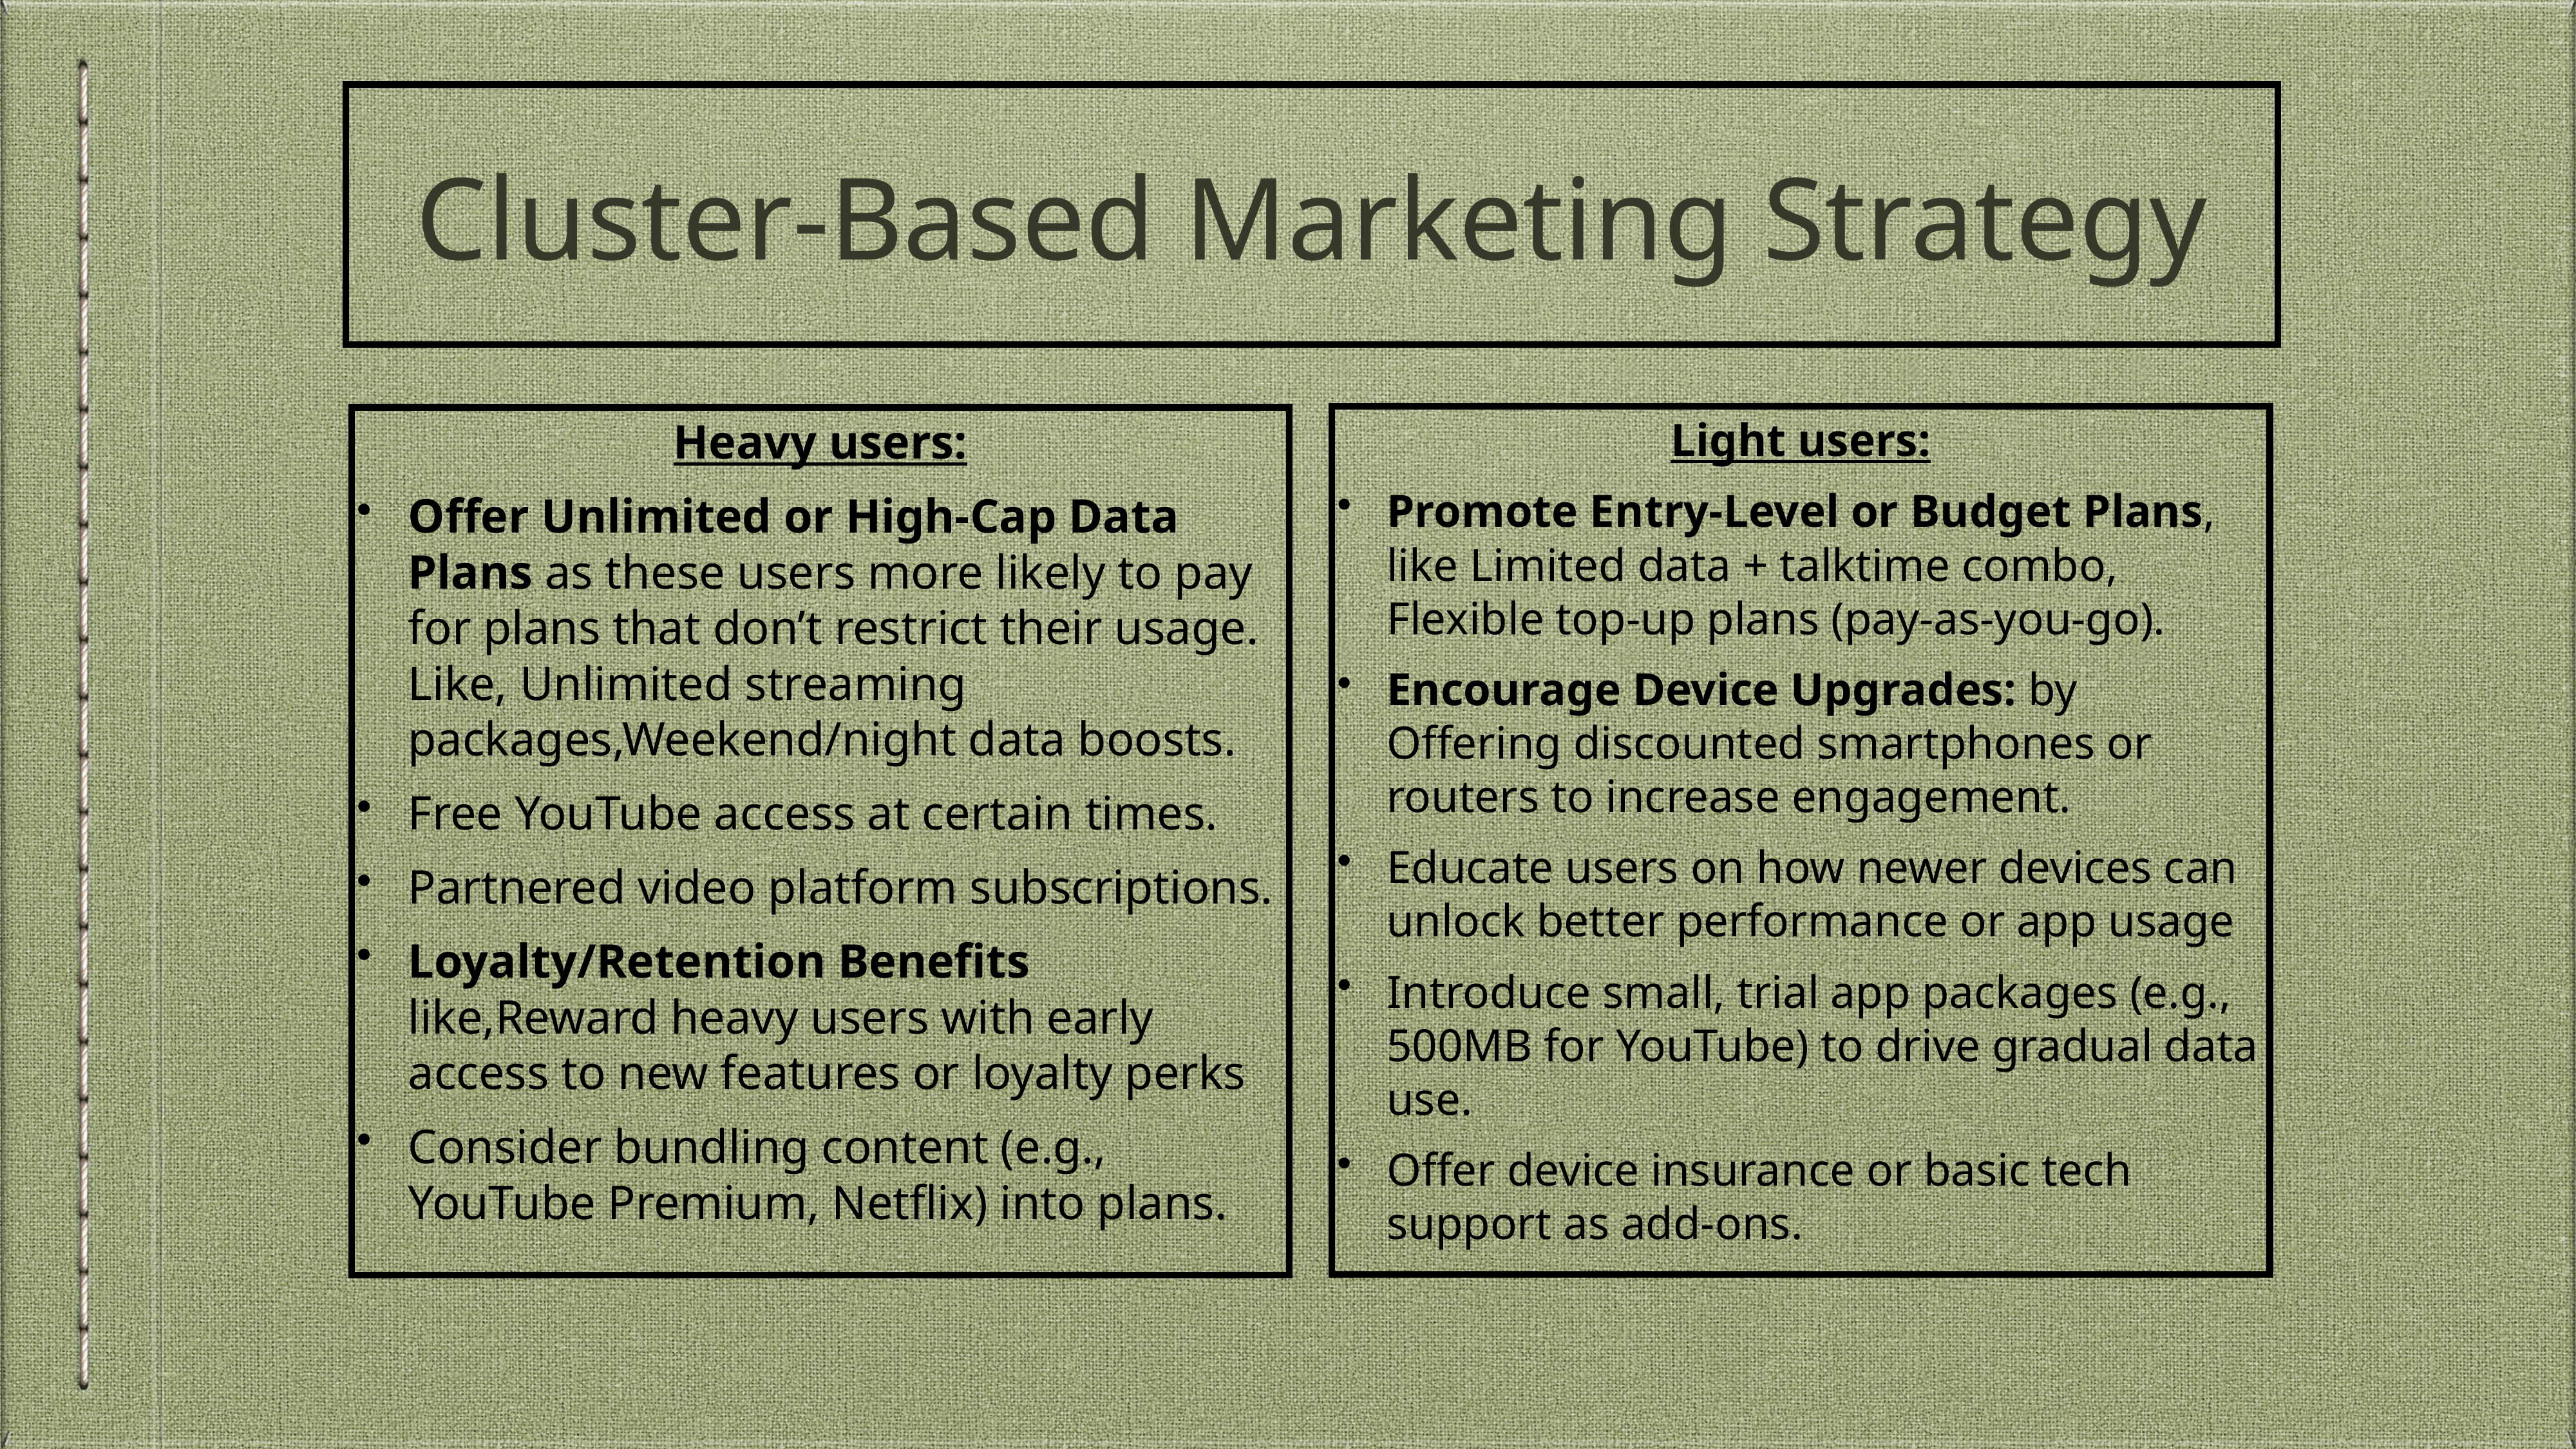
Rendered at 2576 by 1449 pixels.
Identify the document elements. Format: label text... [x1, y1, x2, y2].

text_box Cluster-Based Marketing Strategy [345, 84, 2278, 345]
text_box Heavy users: Offer Unlimited or High-Cap Data Plans as these users more likely to pay for plans that don’t restrict their usage. Like, Unlimited streaming packages,Weekend/night data boosts. Free YouTube access at certain times. Partnered video platform subscriptions. Loyalty/Retention Benefits like,Reward heavy users with early access to new features or loyalty perks Consider bundling content (e.g., YouTube Premium, Netflix) into plans. [351, 407, 1289, 1276]
picture [0, 0, 2576, 1449]
text_box Light users: Promote Entry-Level or Budget Plans, like Limited data + talktime combo, Flexible top-up plans (pay-as-you-go). Encourage Device Upgrades: by Offering discounted smartphones or routers to increase engagement. Educate users on how newer devices can unlock better performance or app usage Introduce small, trial app packages (e.g., 500MB for YouTube) to drive gradual data use. Offer device insurance or basic tech support as add-ons. [1332, 406, 2270, 1275]
